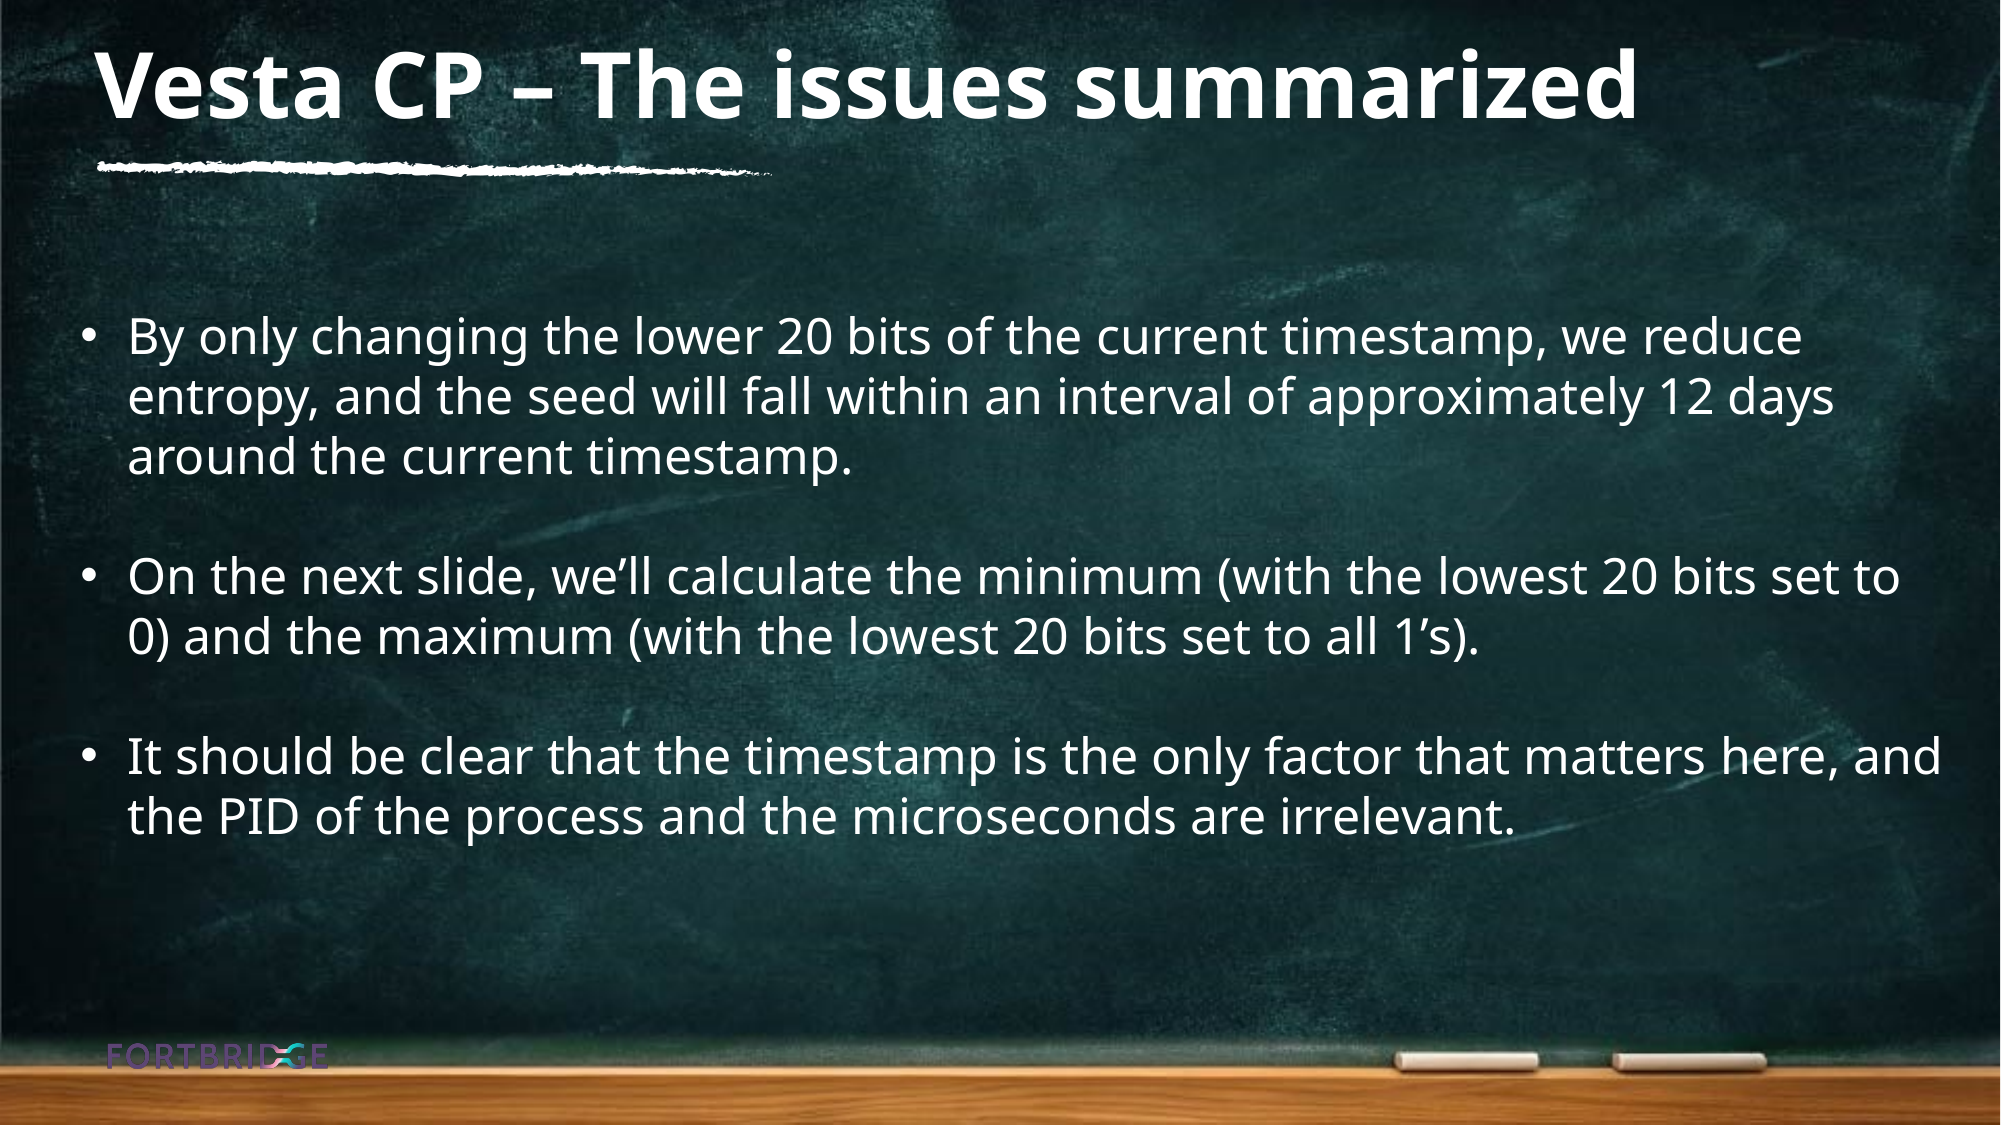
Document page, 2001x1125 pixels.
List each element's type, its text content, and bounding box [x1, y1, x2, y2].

picture [0, 0, 2001, 1125]
text_box By only changing the lower 20 bits of the current timestamp, we reduce entropy, and the seed will fall within an interval of approximately 12 days around the current timestamp. On the next slide, we’ll calculate the minimum (with the lowest 20 bits set to 0) and the maximum (with the lowest 20 bits set to all 1’s). It should be clear that the timestamp is the only factor that matters here, and the PID of the process and the microseconds are irrelevant. [65, 207, 1970, 972]
title Vesta CP – The issues summarized [79, 41, 1668, 145]
